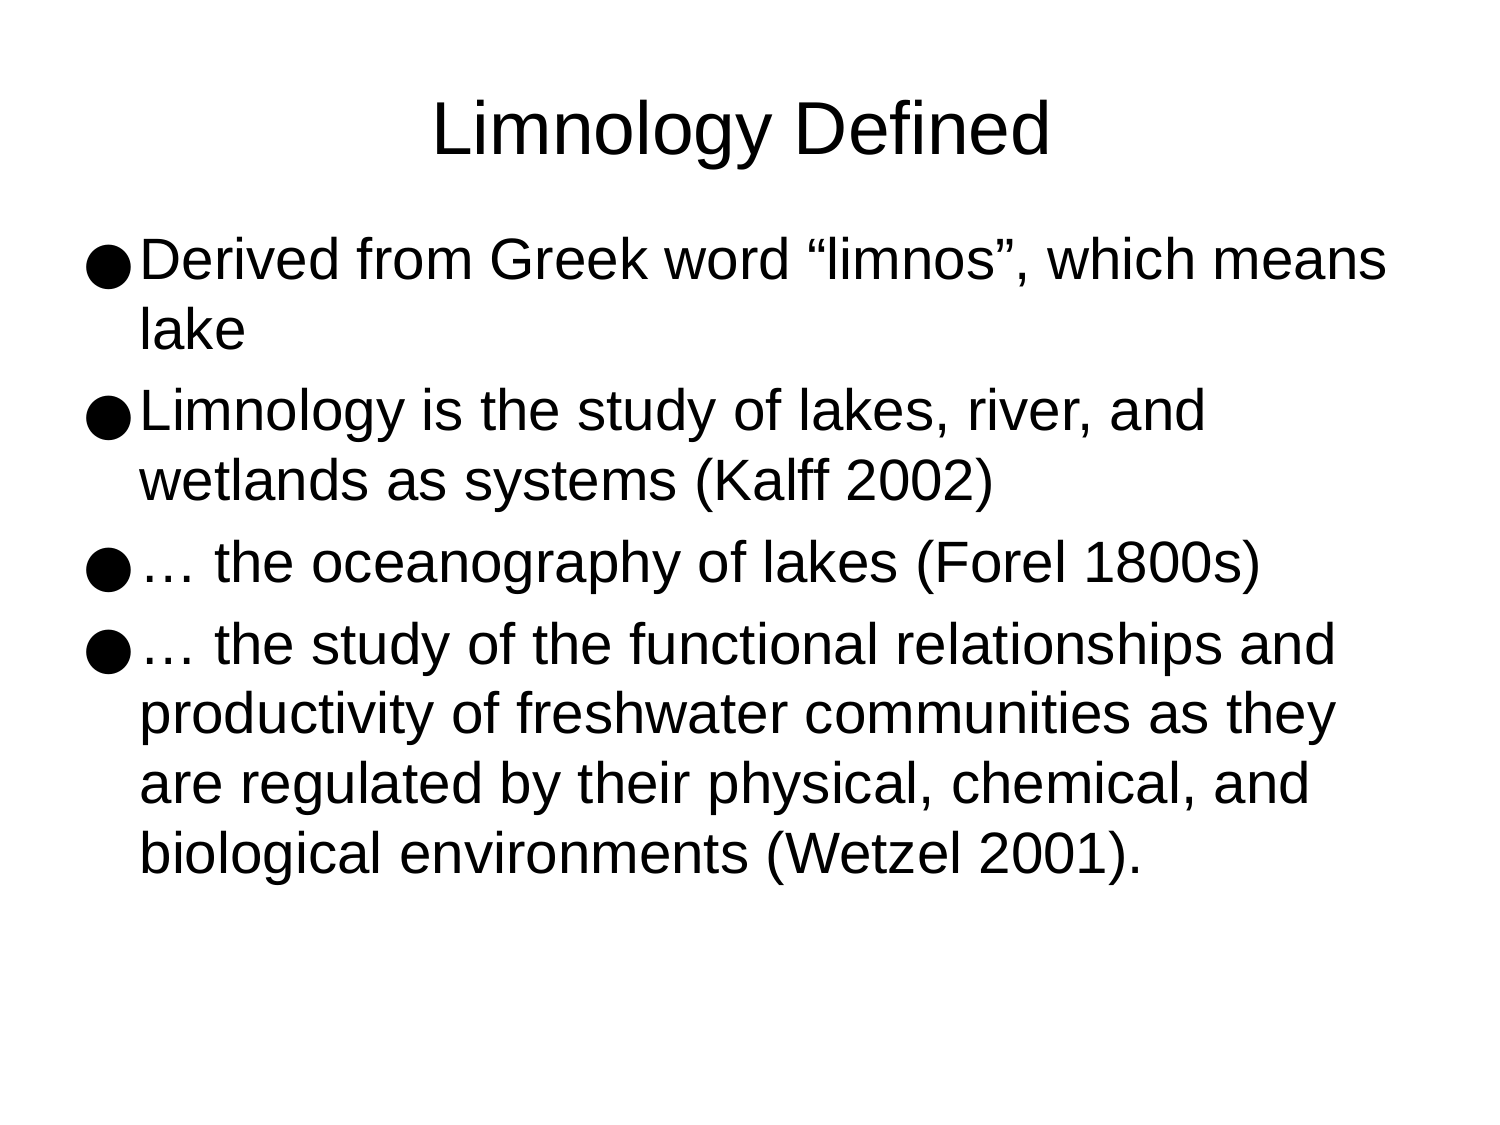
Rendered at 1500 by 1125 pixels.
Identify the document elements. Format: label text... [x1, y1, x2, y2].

text_box Limnology Defined [415, 72, 1074, 178]
text_box Derived from Greek word “limnos”, which means lake Limnology is the study of lakes, river, and wetlands as systems (Kalff 2002) … the oceanography of lakes (Forel 1800s) … the study of the functional relationships and productivity of freshwater communities as they are regulated by their physical, chemical, and biological environments (Wetzel 2001). [68, 213, 1448, 983]
